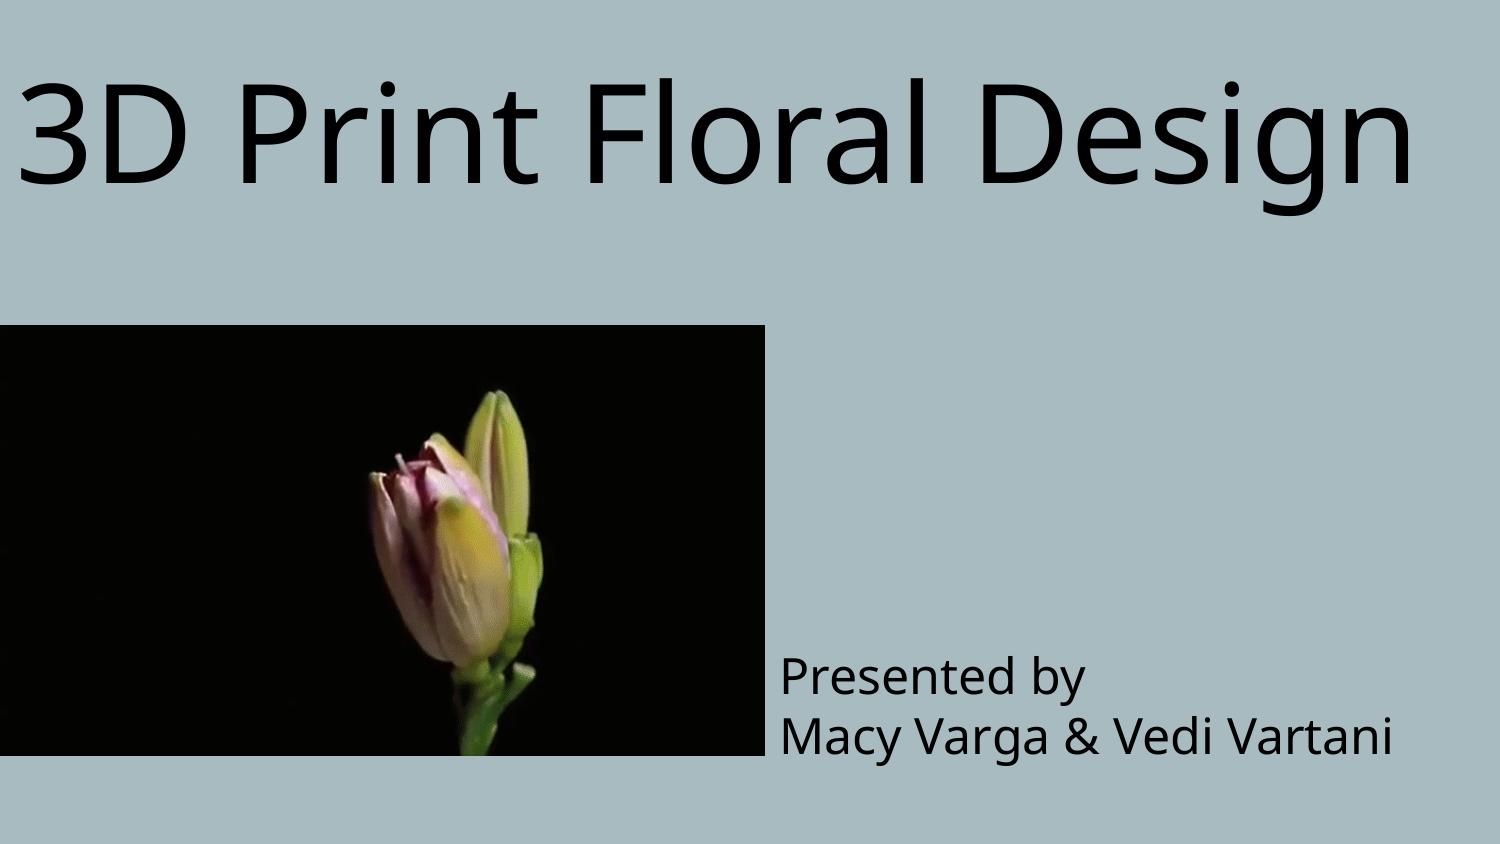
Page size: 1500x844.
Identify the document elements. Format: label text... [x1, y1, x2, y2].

title 3D Print Floral Design [0, 31, 1500, 360]
subtitle Presented by Macy Varga & Vedi Vartani [764, 631, 1463, 780]
picture [0, 325, 765, 756]
